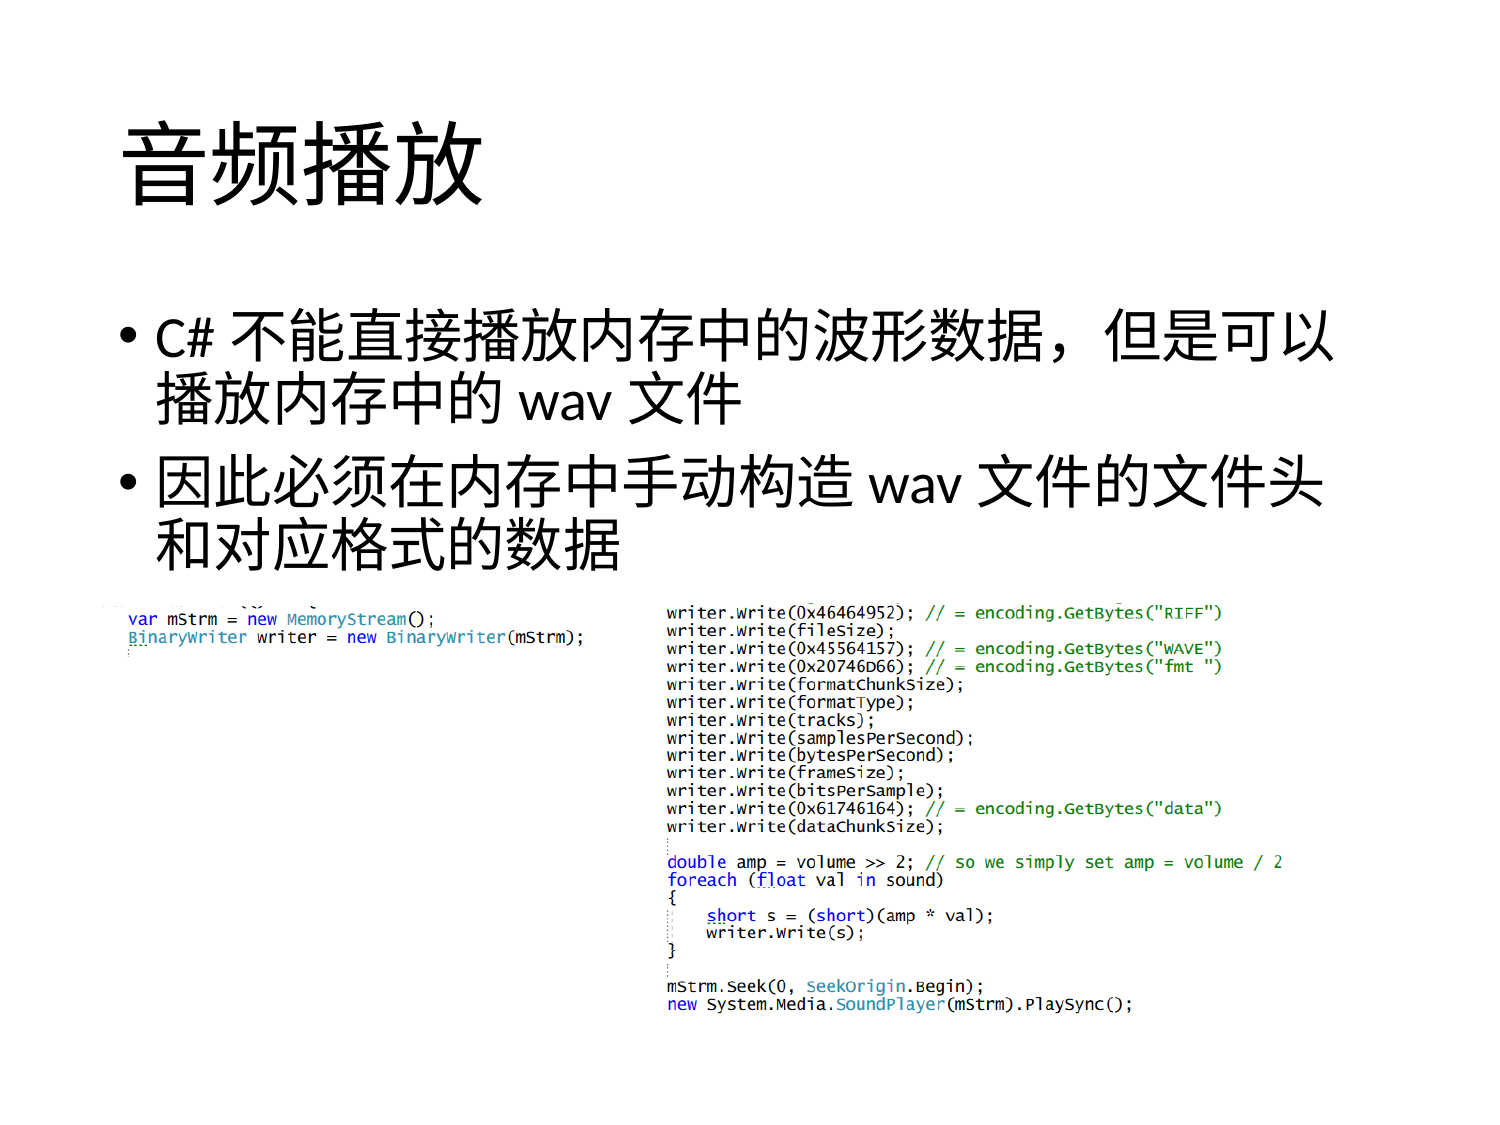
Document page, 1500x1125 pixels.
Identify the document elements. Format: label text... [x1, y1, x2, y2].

title 音频播放 [103, 59, 1397, 278]
picture [660, 603, 1357, 1014]
list C#不能直接播放内存中的波形数据，但是可以播放内存中的wav文件 因此必须在内存中手动构造wav文件的文件头和对应格式的数据 [103, 299, 1397, 1014]
picture [101, 606, 621, 657]
